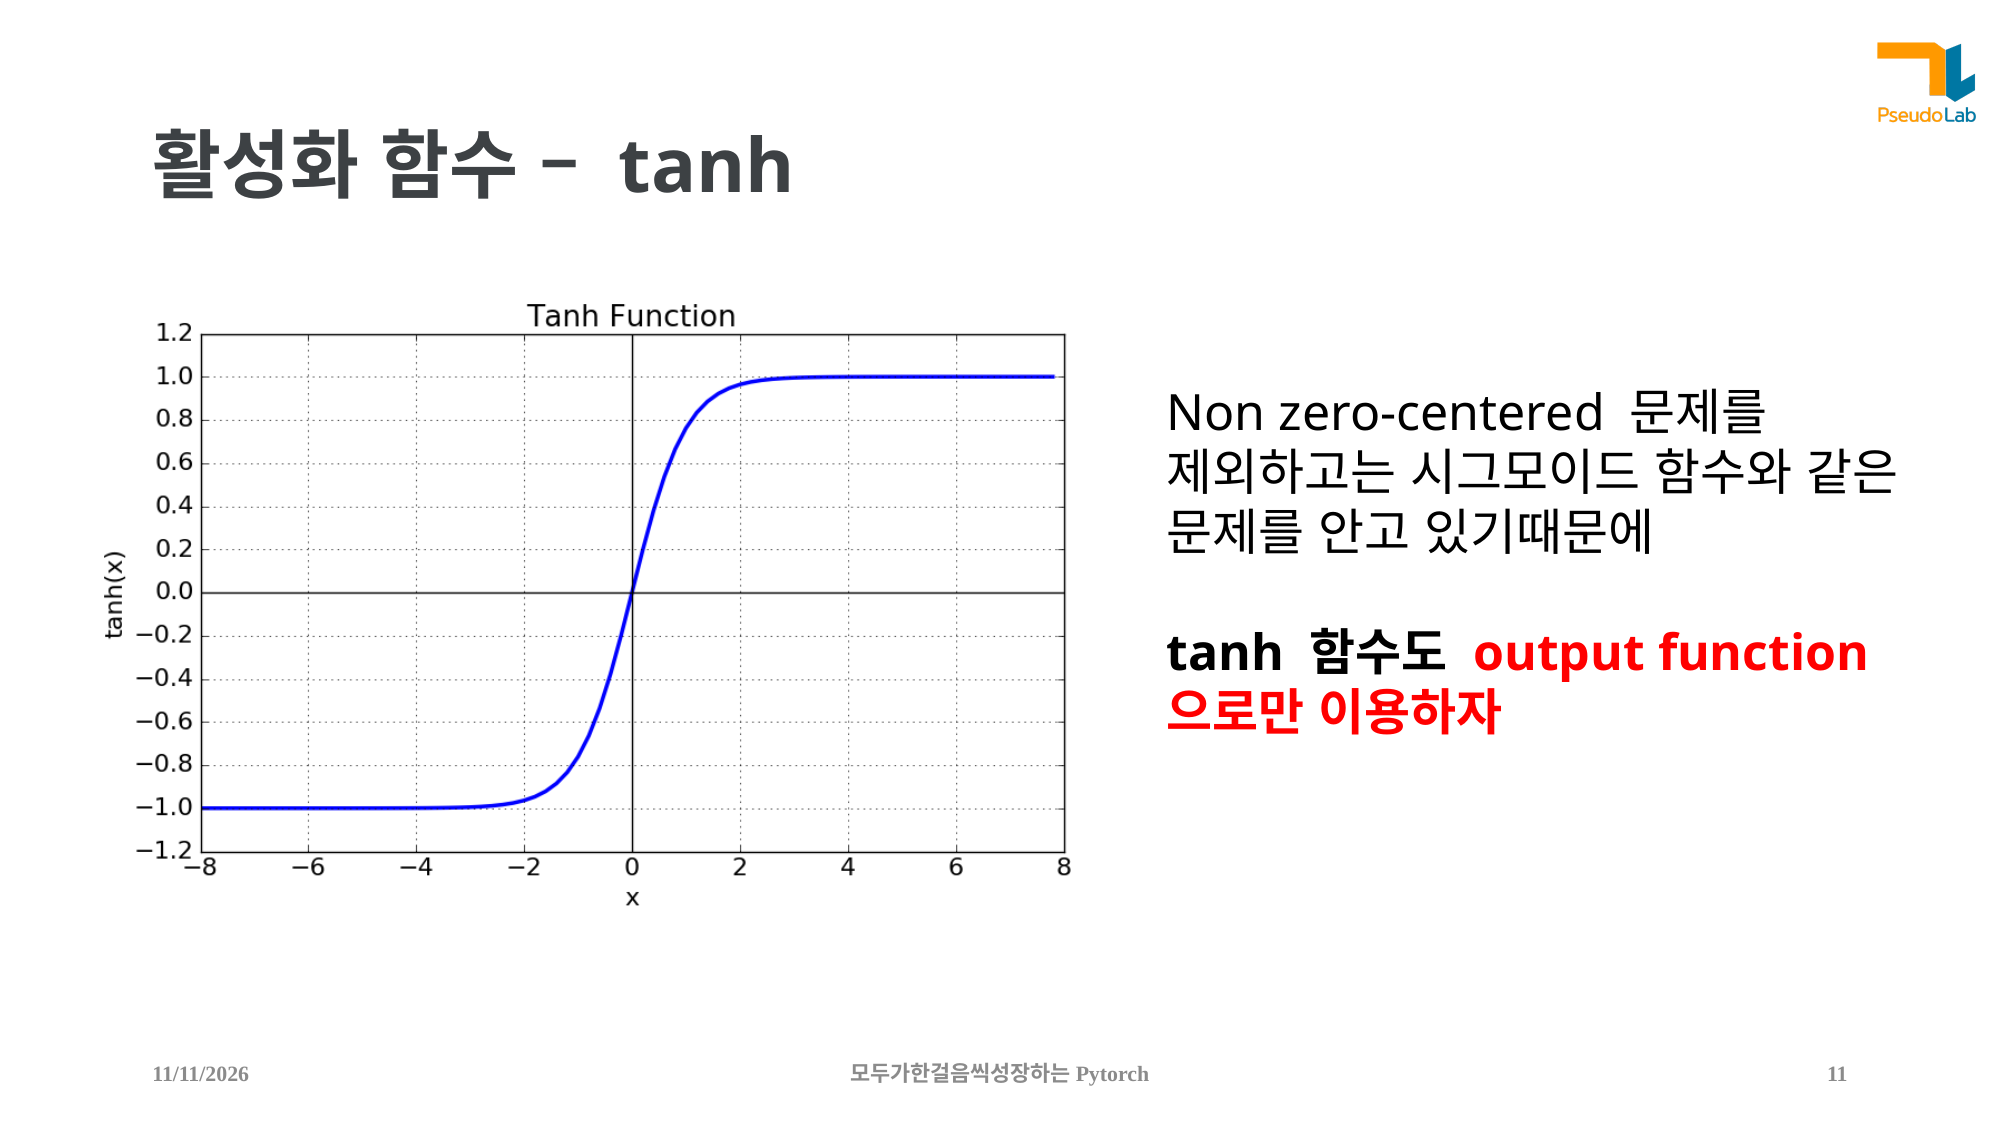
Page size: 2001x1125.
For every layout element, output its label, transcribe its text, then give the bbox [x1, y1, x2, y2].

footer 모두가한걸음씩성장하는Pytorch [662, 1042, 1338, 1103]
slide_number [137, 1042, 588, 1103]
picture [1862, 22, 1988, 147]
text_box Non zero-centered 문제를 제외하고는 시그모이드 함수와 같은 문제를 안고 있기때문에 tanh 함수도 output function으로만 이용하자 [1151, 373, 1966, 748]
slide_number 11 [1412, 1042, 1863, 1103]
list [93, 293, 1082, 921]
title 활성화 함수 – tanh [137, 59, 1863, 278]
